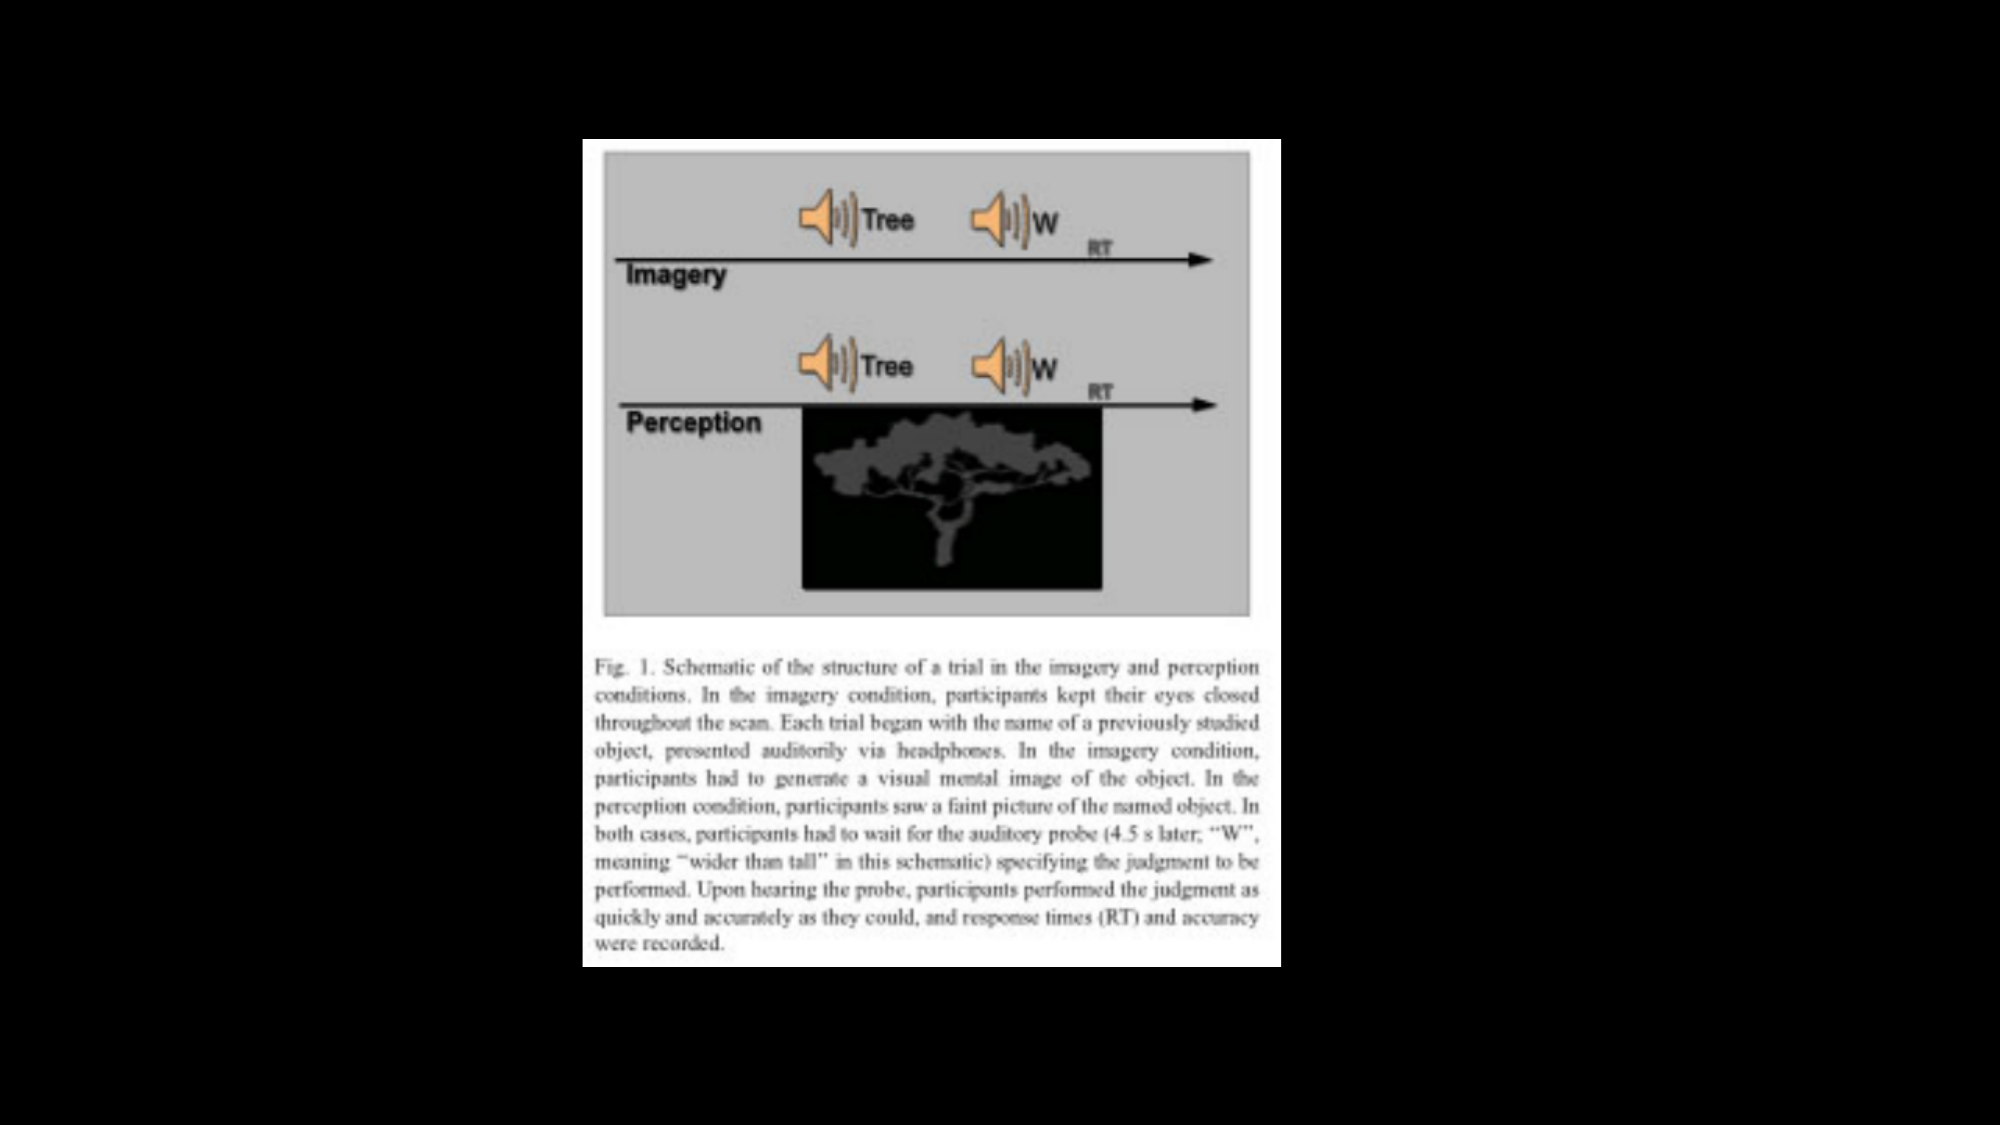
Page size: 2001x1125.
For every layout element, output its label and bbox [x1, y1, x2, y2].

list [581, 138, 1282, 967]
